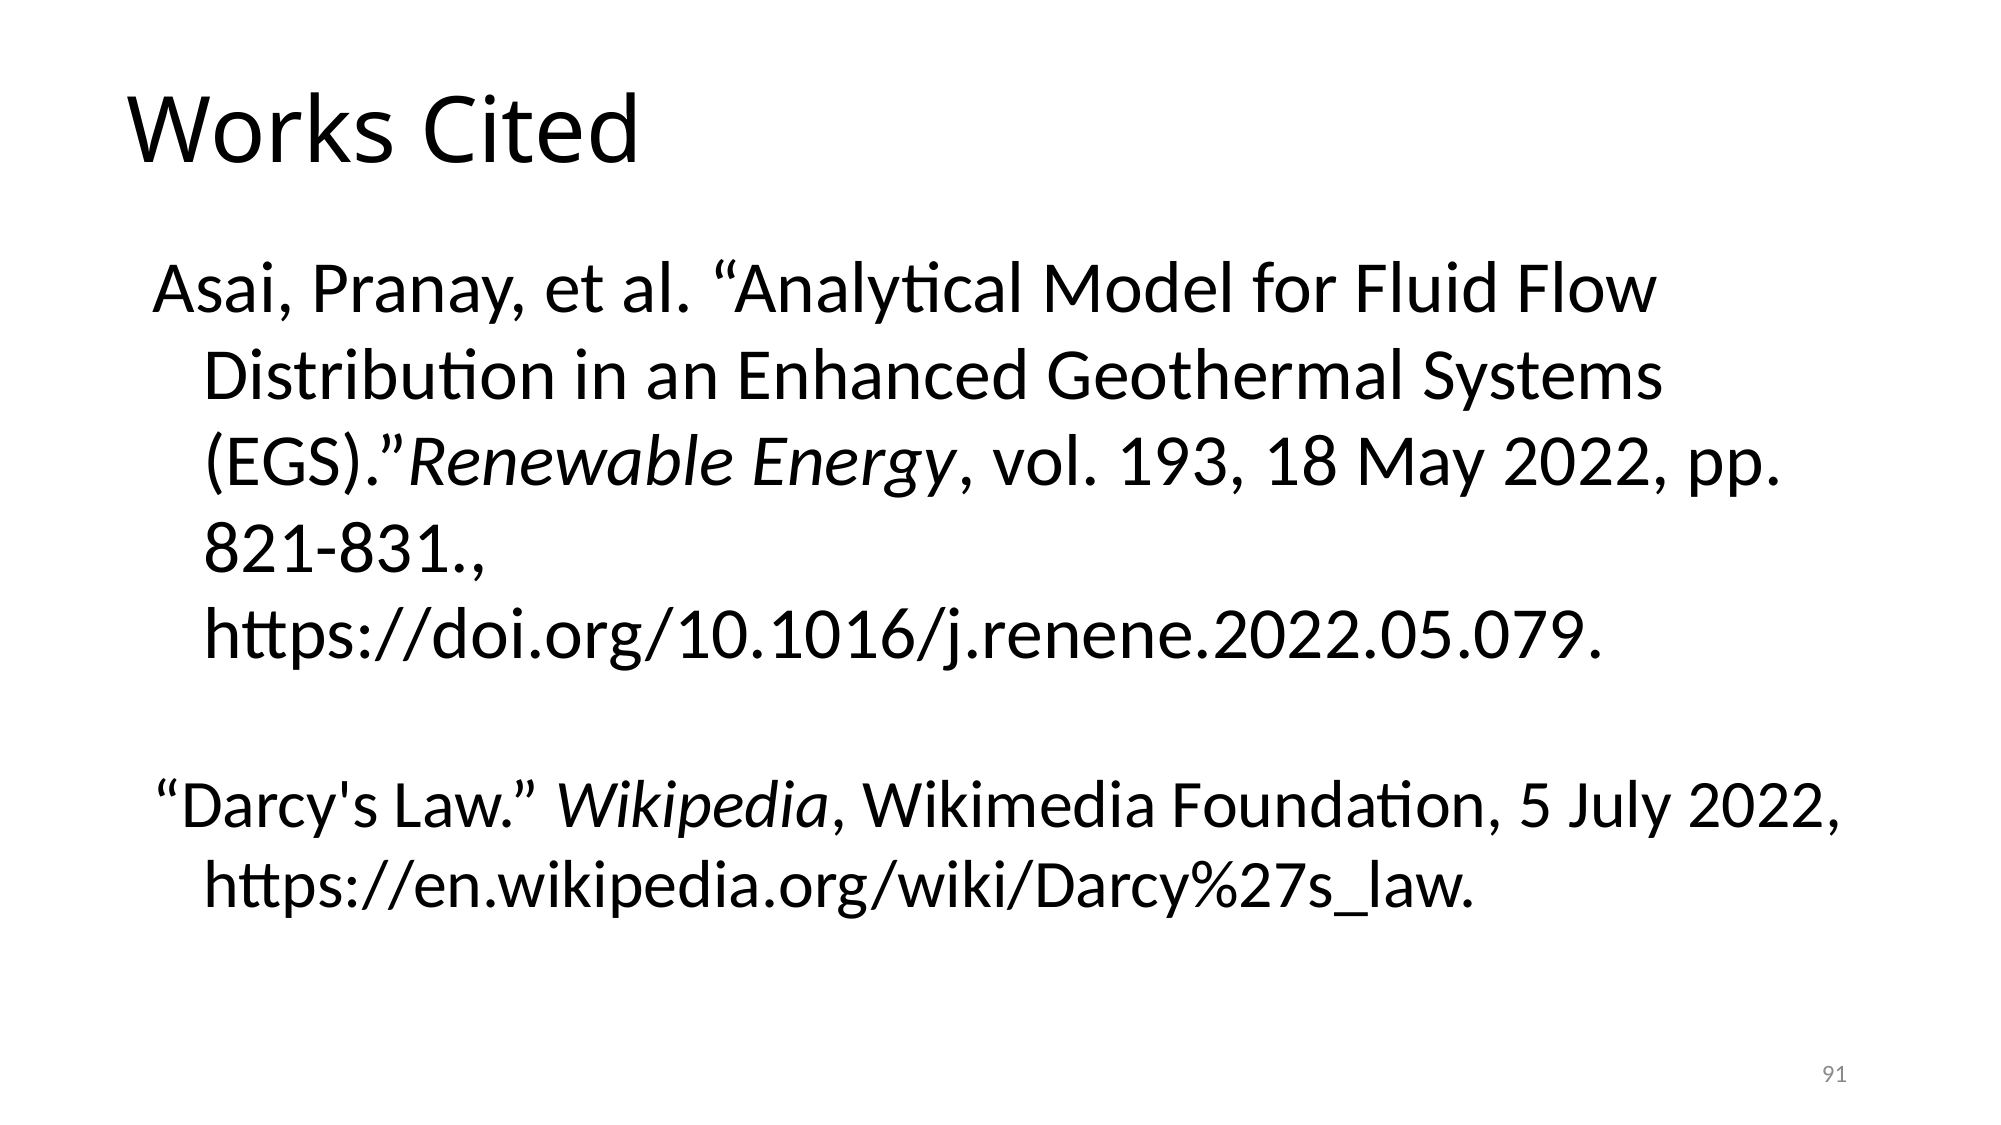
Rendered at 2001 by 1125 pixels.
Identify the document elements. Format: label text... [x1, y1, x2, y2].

list Asai, Pranay, et al. “Analytical Model for Fluid Flow Distribution in an Enhanced Geothermal Systems (EGS).”Renewable Energy, vol. 193, 18 May 2022, pp. 821-831., https://doi.org/10.1016/j.renene.2022.05.079. “Darcy's Law.” Wikipedia, Wikimedia Foundation, 5 July 2022, https://en.wikipedia.org/wiki/Darcy%27s_law. [137, 241, 1863, 956]
title Works Cited [111, 24, 1837, 242]
slide_number 91 [1412, 1042, 1863, 1103]
